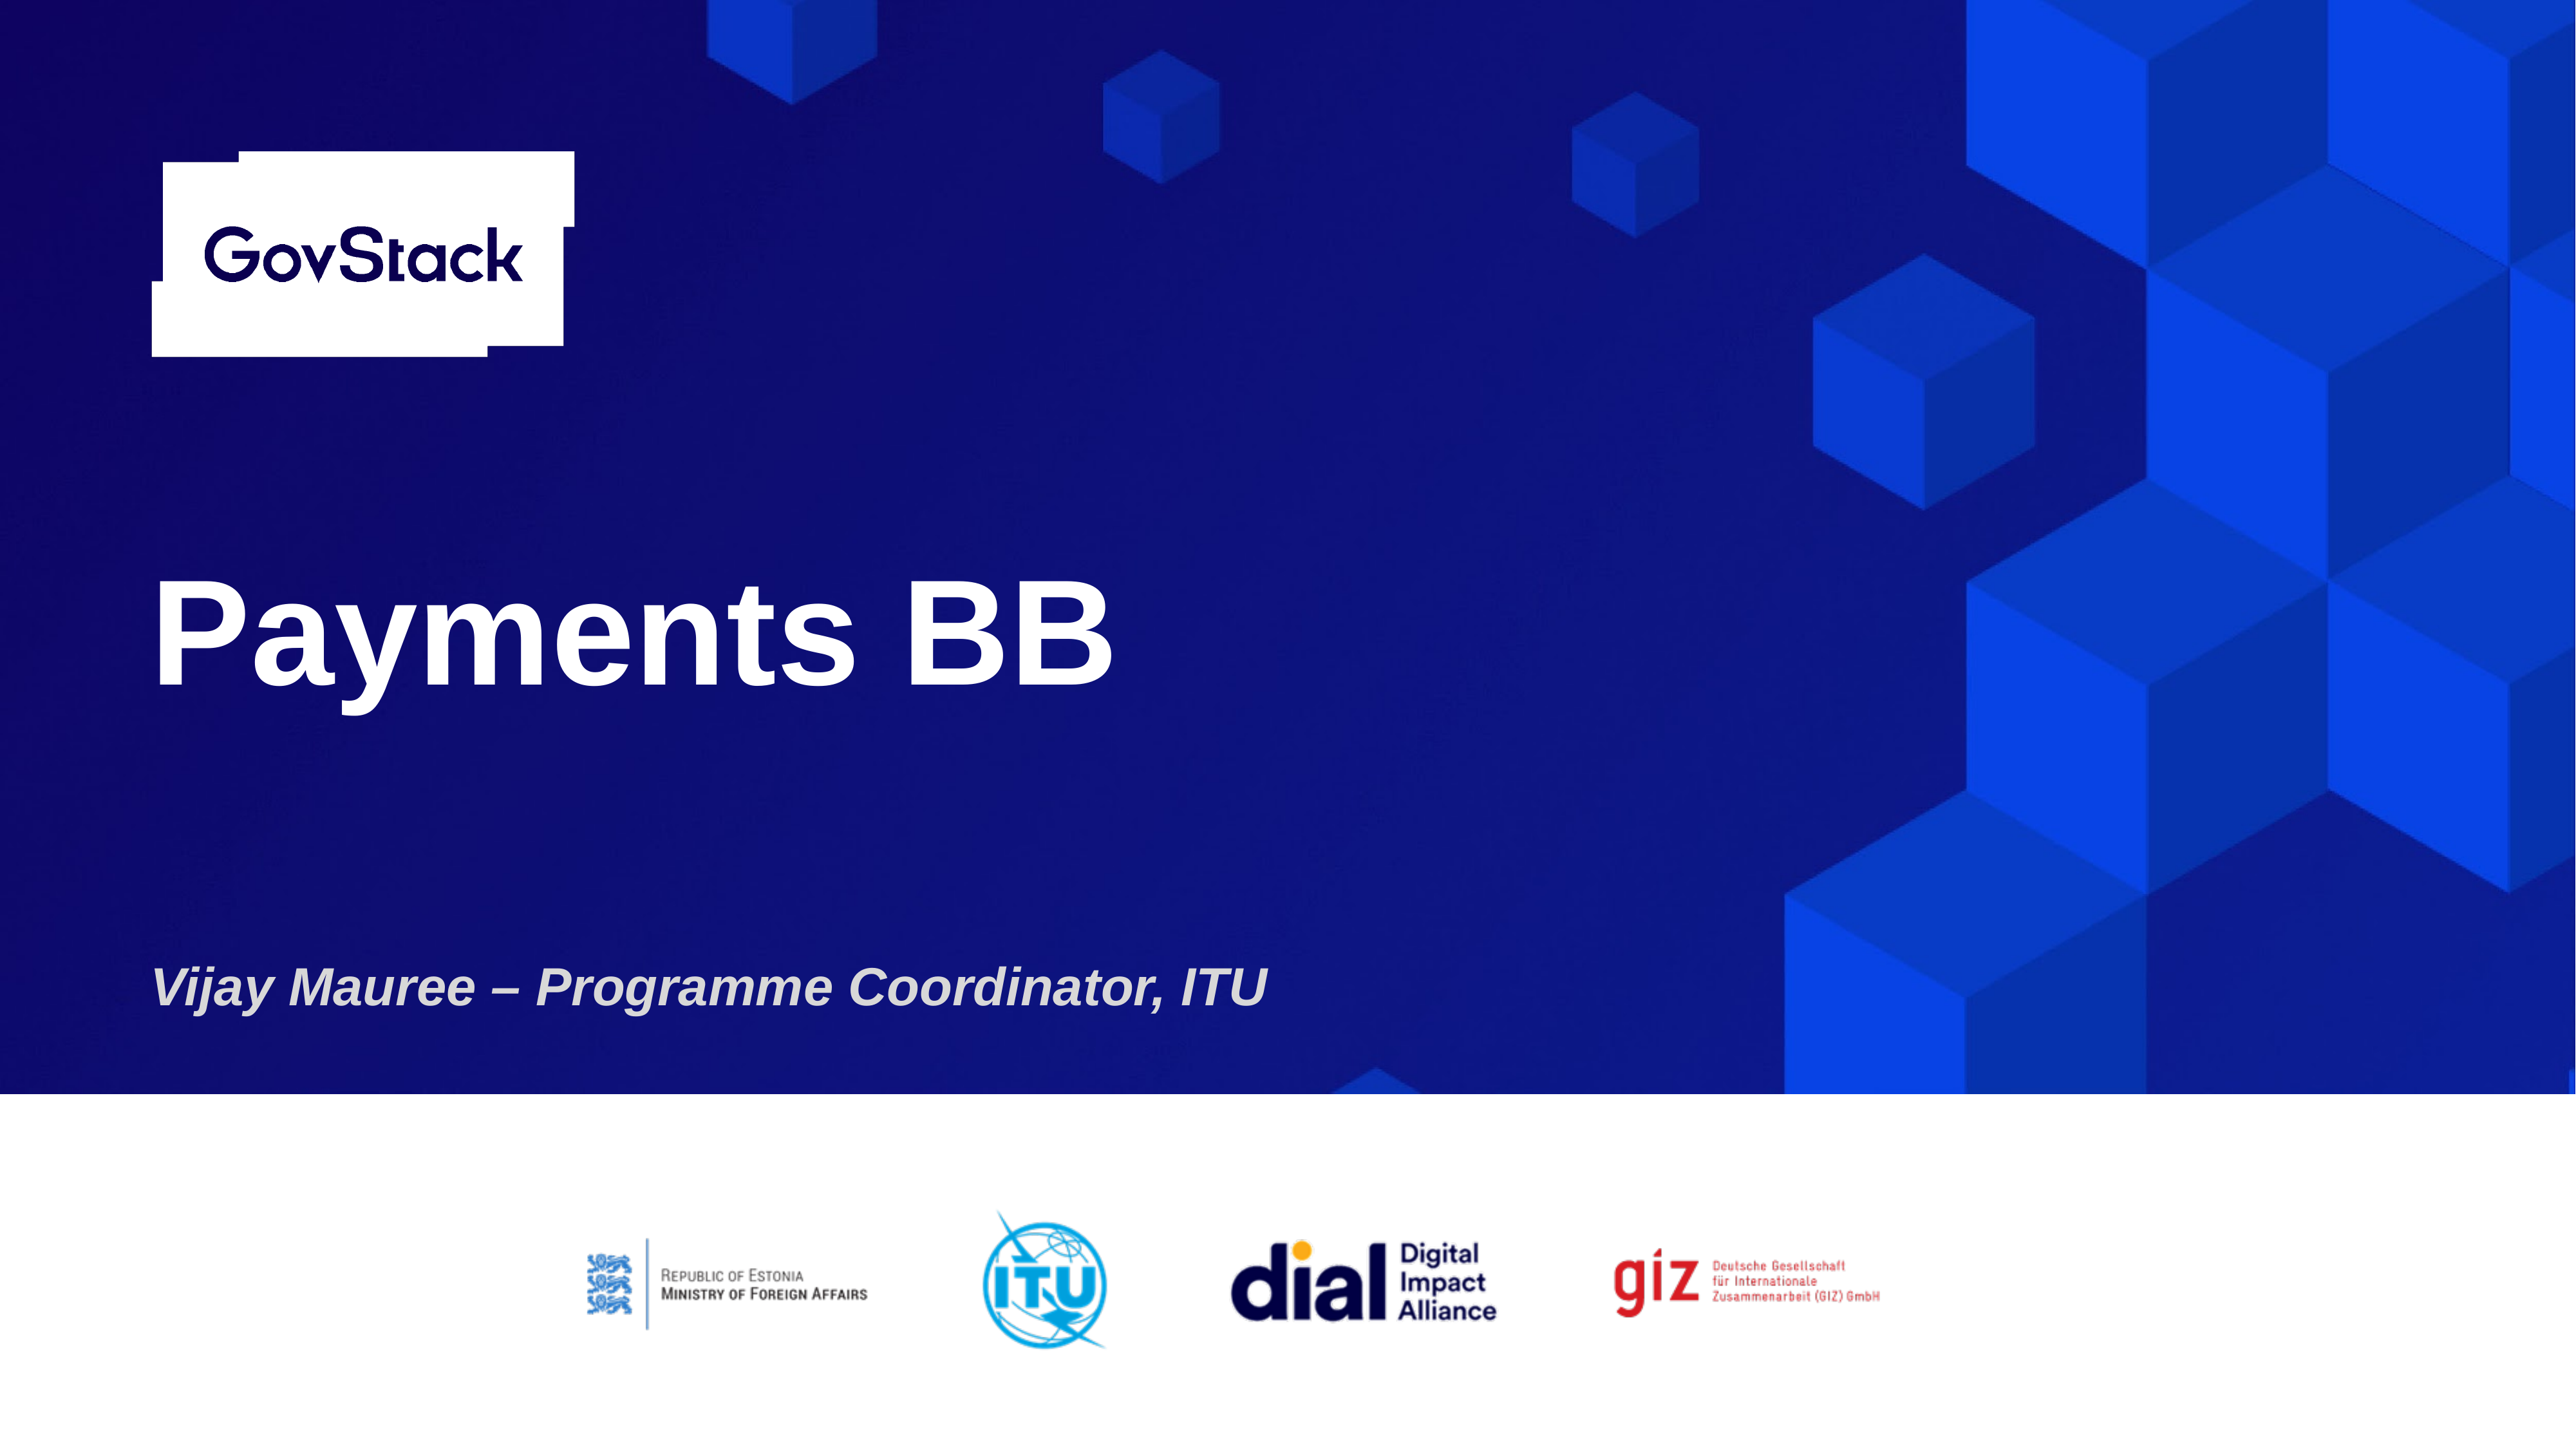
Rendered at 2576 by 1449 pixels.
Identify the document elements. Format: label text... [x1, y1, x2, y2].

title Payments BB [150, 544, 2425, 880]
picture [0, 0, 2575, 1094]
picture [587, 1197, 1536, 1362]
text_box Vijay Mauree – Programme Coordinator, ITU [150, 946, 1791, 1017]
picture [1572, 1197, 1909, 1362]
